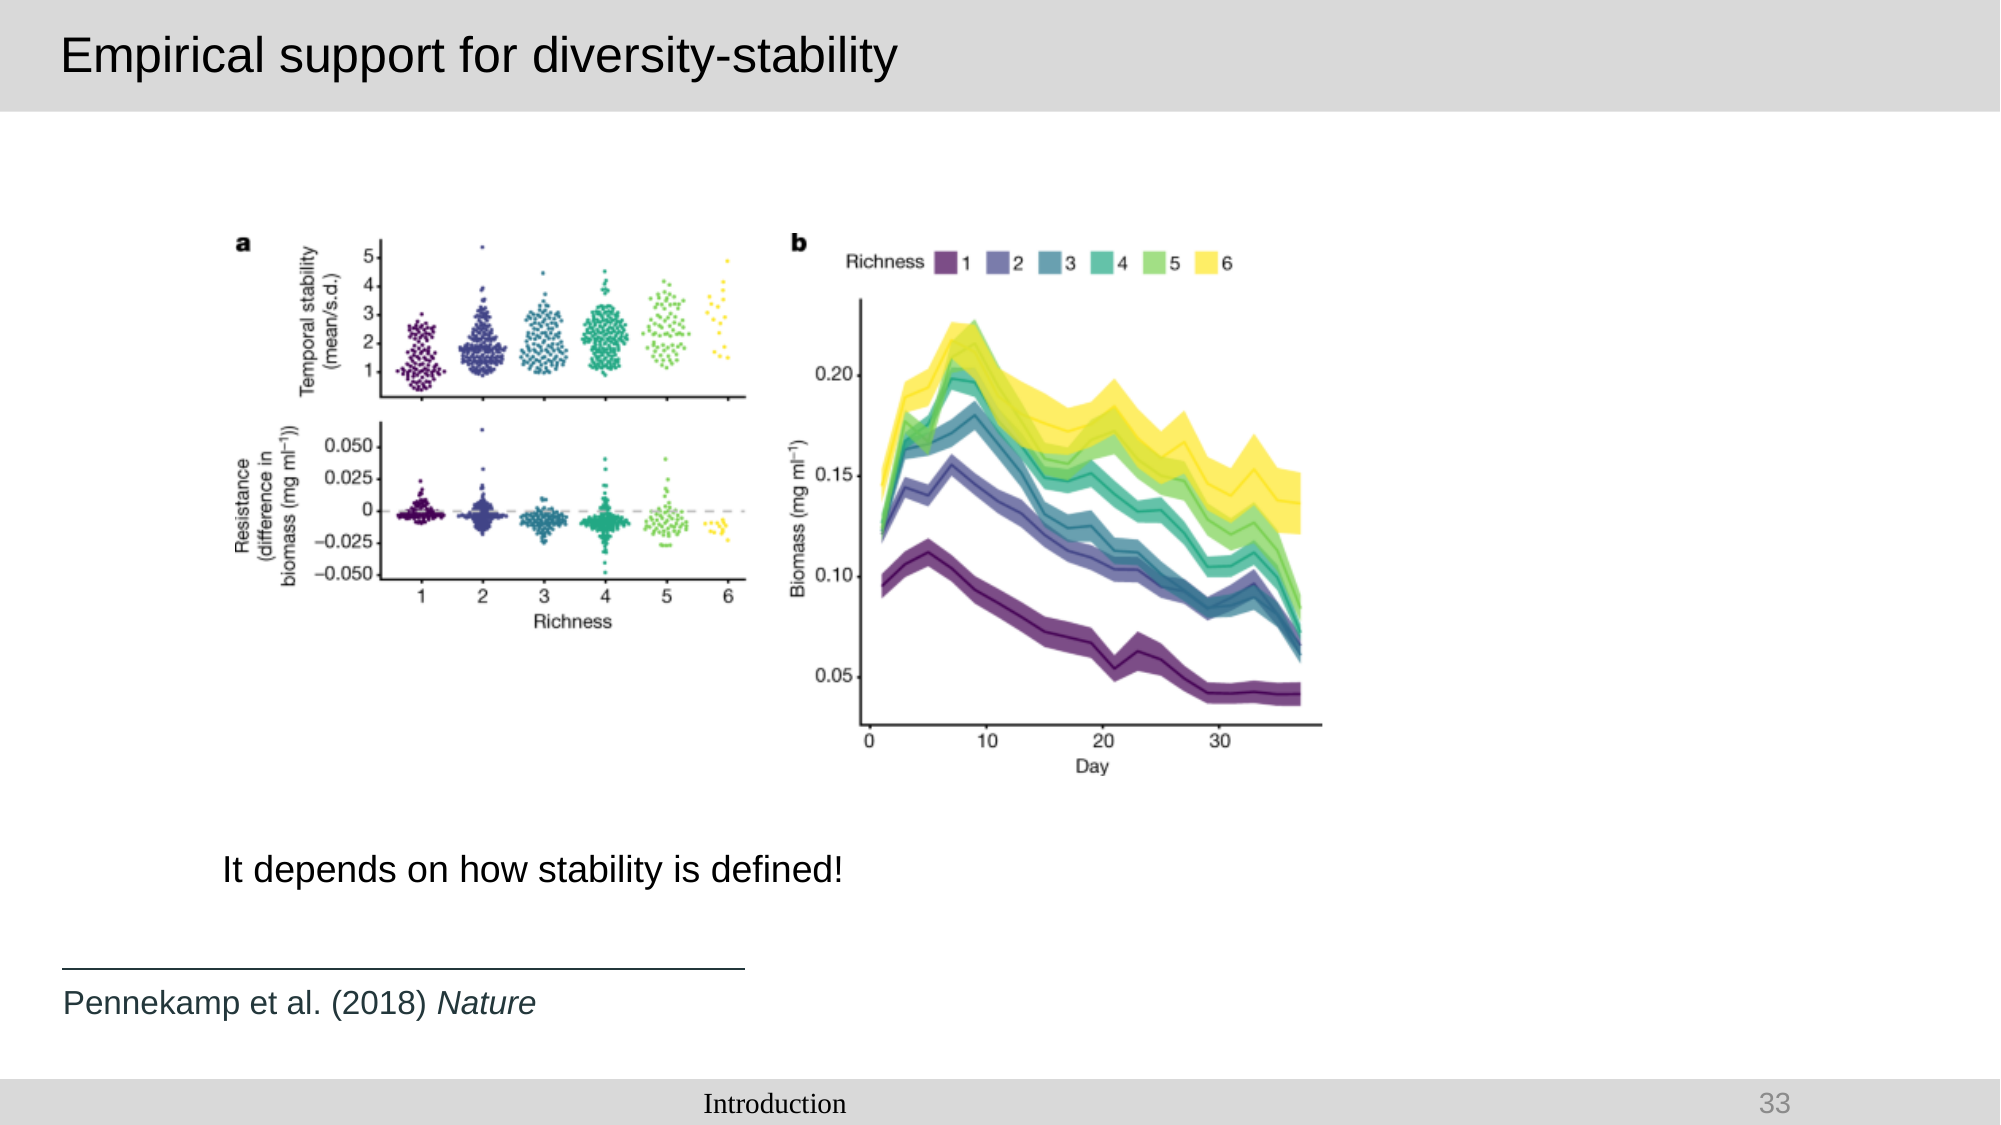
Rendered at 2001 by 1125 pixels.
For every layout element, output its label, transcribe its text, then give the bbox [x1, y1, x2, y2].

text_box Pennekamp et al. (2018) Nature [48, 974, 1871, 1029]
footer Introduction [0, 1079, 1550, 1125]
title Empirical support for diversity-stability [0, 0, 2000, 112]
slide_number 33 [1550, 1079, 2000, 1125]
text_box It depends on how stability is defined! [207, 837, 860, 897]
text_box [227, 233, 1323, 781]
